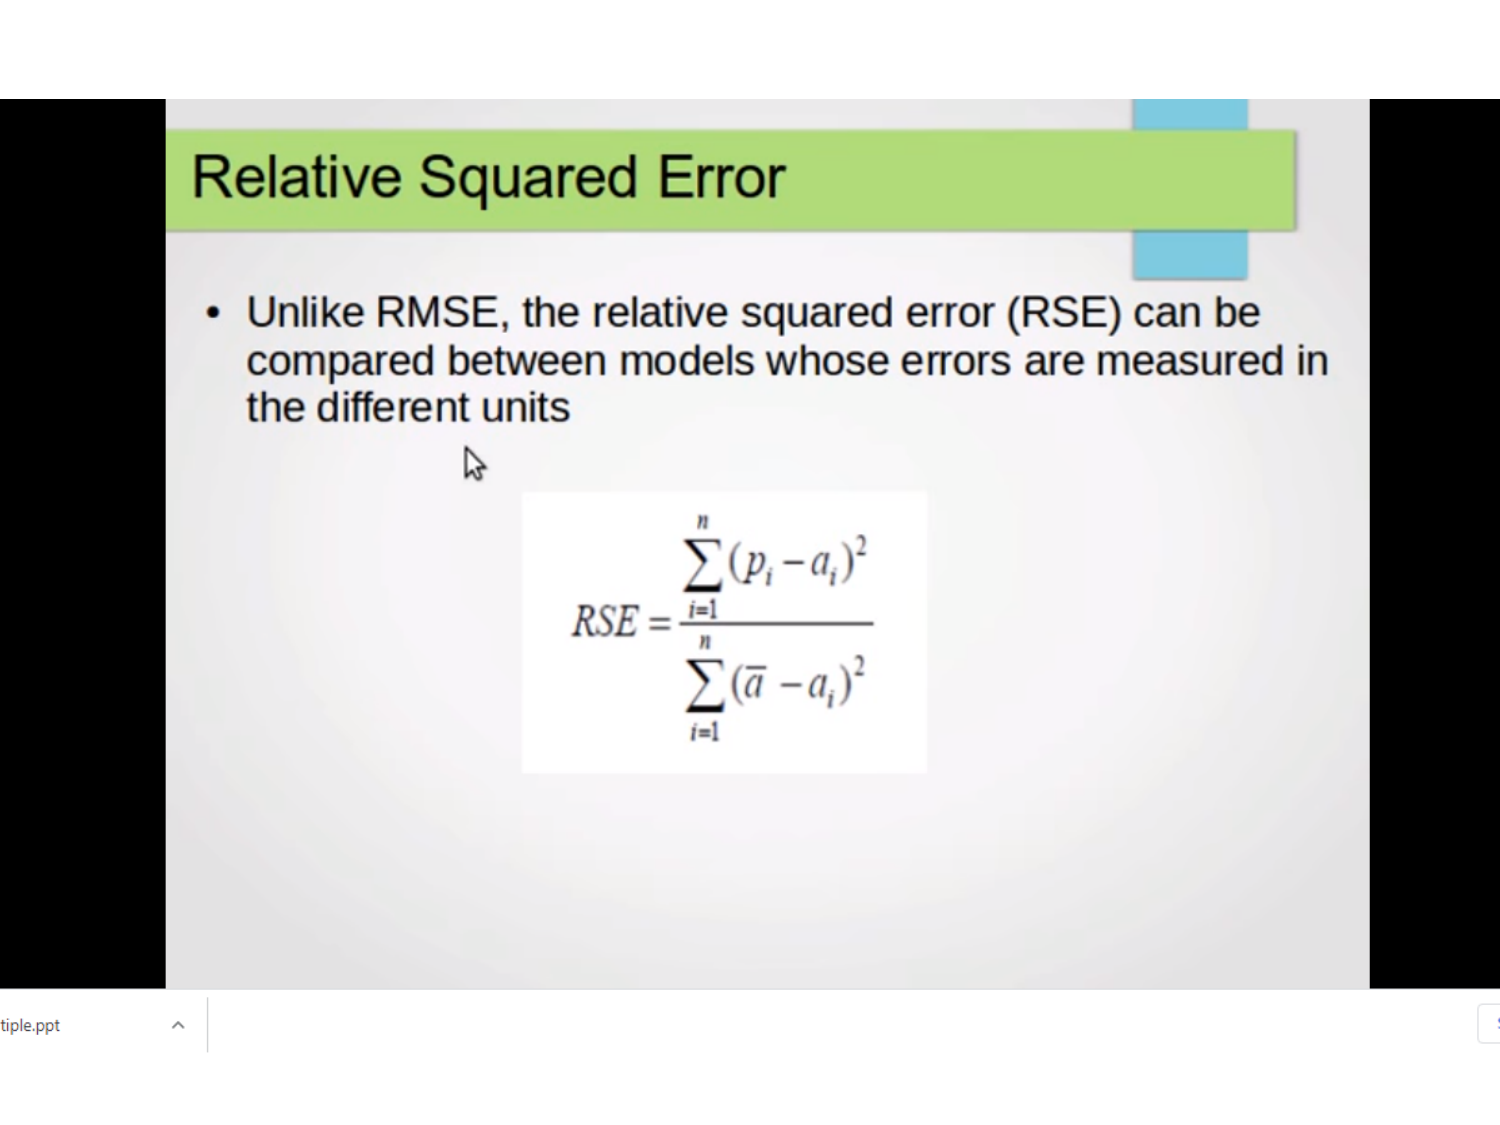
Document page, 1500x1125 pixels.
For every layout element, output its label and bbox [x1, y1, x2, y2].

picture [0, 99, 1500, 1061]
